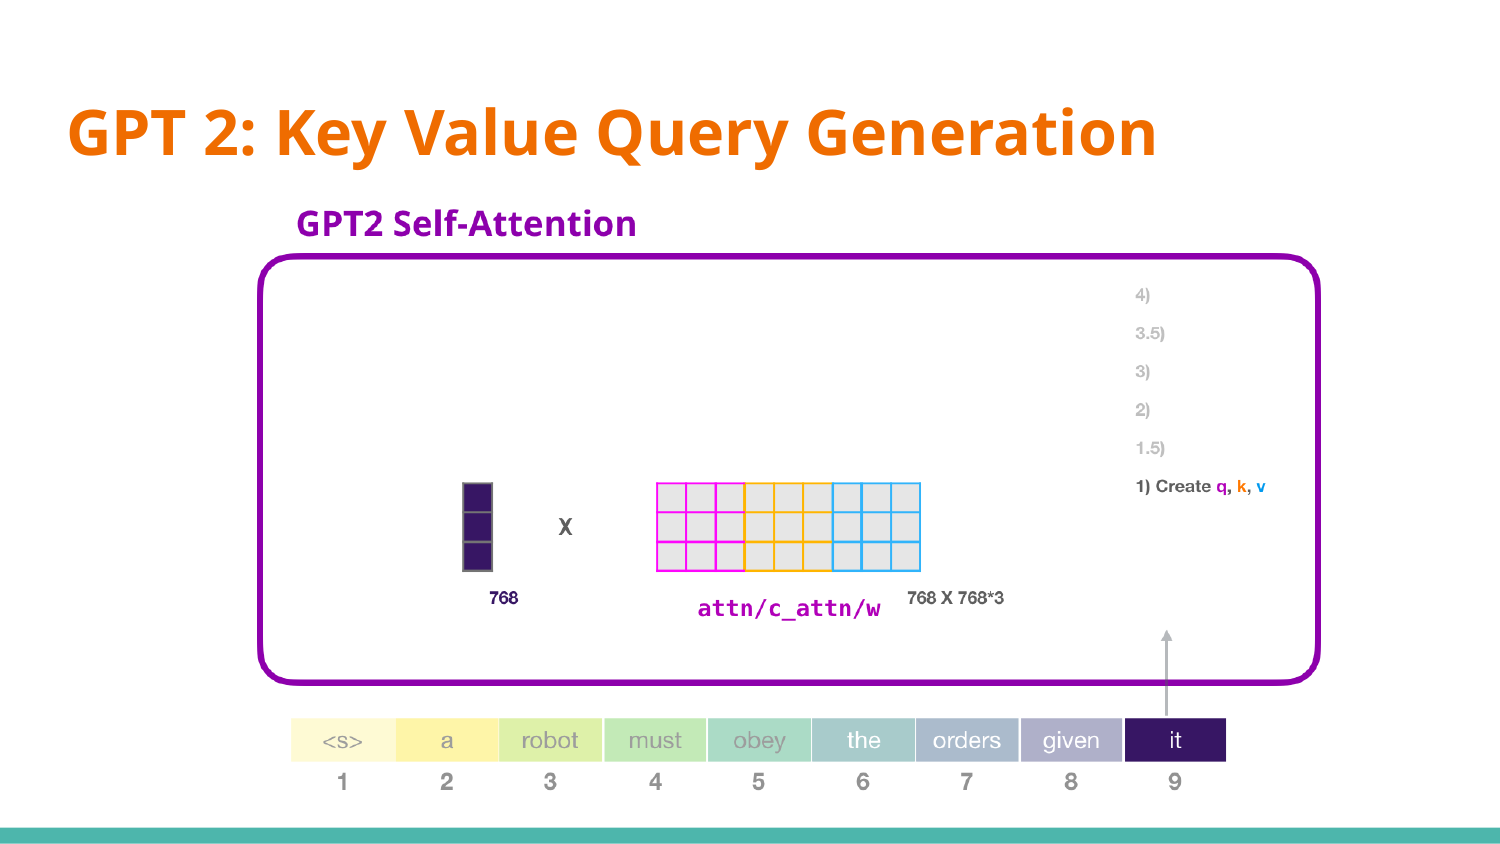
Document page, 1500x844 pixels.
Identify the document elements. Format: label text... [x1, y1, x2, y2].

picture [236, 188, 1360, 794]
title GPT 2: Key Value Query Generation [51, 72, 1449, 189]
